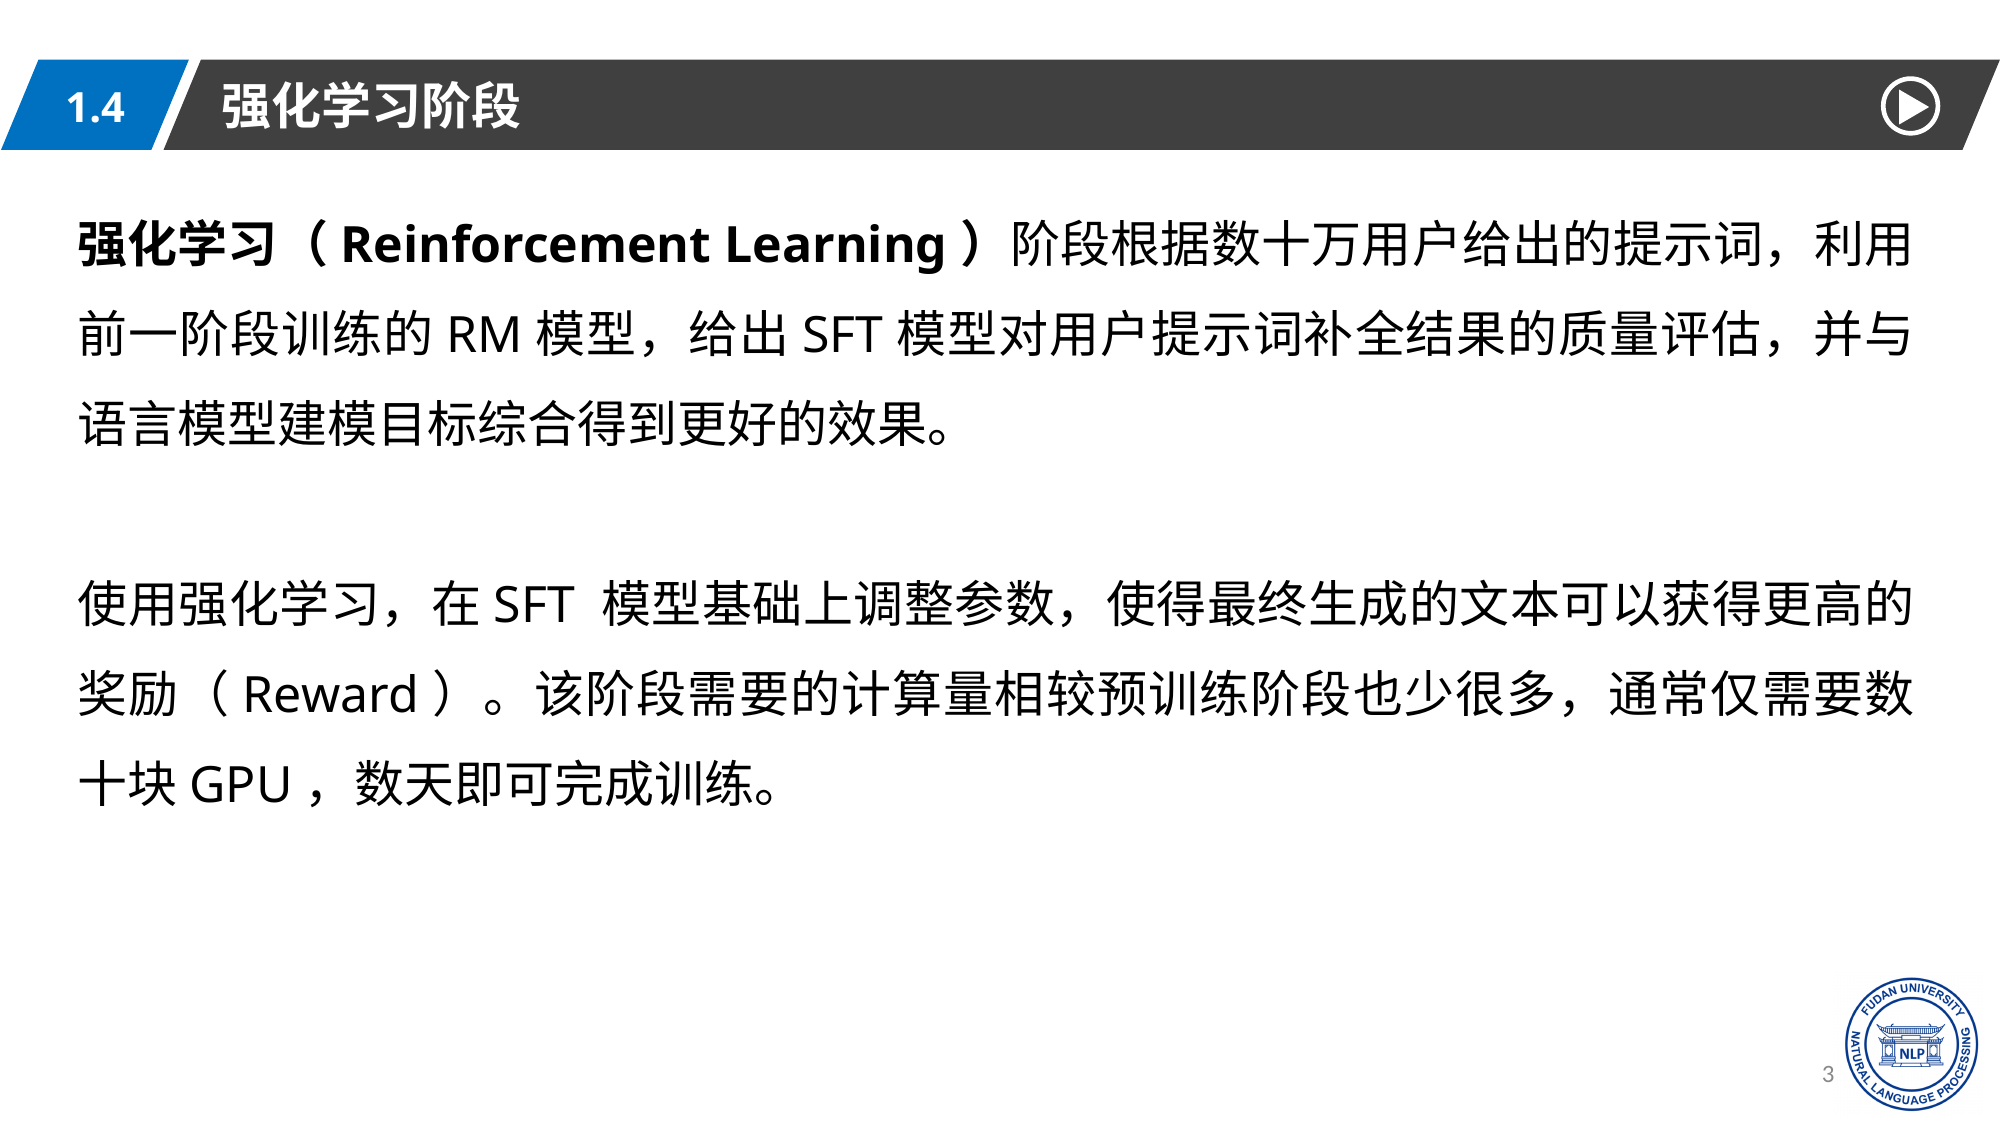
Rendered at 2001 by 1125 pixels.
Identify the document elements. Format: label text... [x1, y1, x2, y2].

slide_number 36 [1412, 1042, 1863, 1103]
text_box [163, 59, 2000, 150]
text_box 强化学习（Reinforcement Learning）阶段根据数十万用户给出的提示词，利用前一阶段训练的RM模型，给出SFT模型对用户提示词补全结果的质量评估，并与语言模型建模目标综合得到更好的效果。 使用强化学习，在SFT 模型基础上调整参数，使得最终生成的文本可以获得更高的奖励（Reward）。该阶段需要的计算量相较预训练阶段也少很多，通常仅需要数十块GPU，数天即可完成训练。 [62, 175, 1930, 820]
picture [1834, 972, 1985, 1117]
text_box [1, 89, 157, 150]
text_box [32, 59, 189, 120]
text_box 强化学习阶段 [206, 66, 537, 142]
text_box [1883, 78, 1939, 134]
text_box 1.4 [26, 73, 164, 138]
